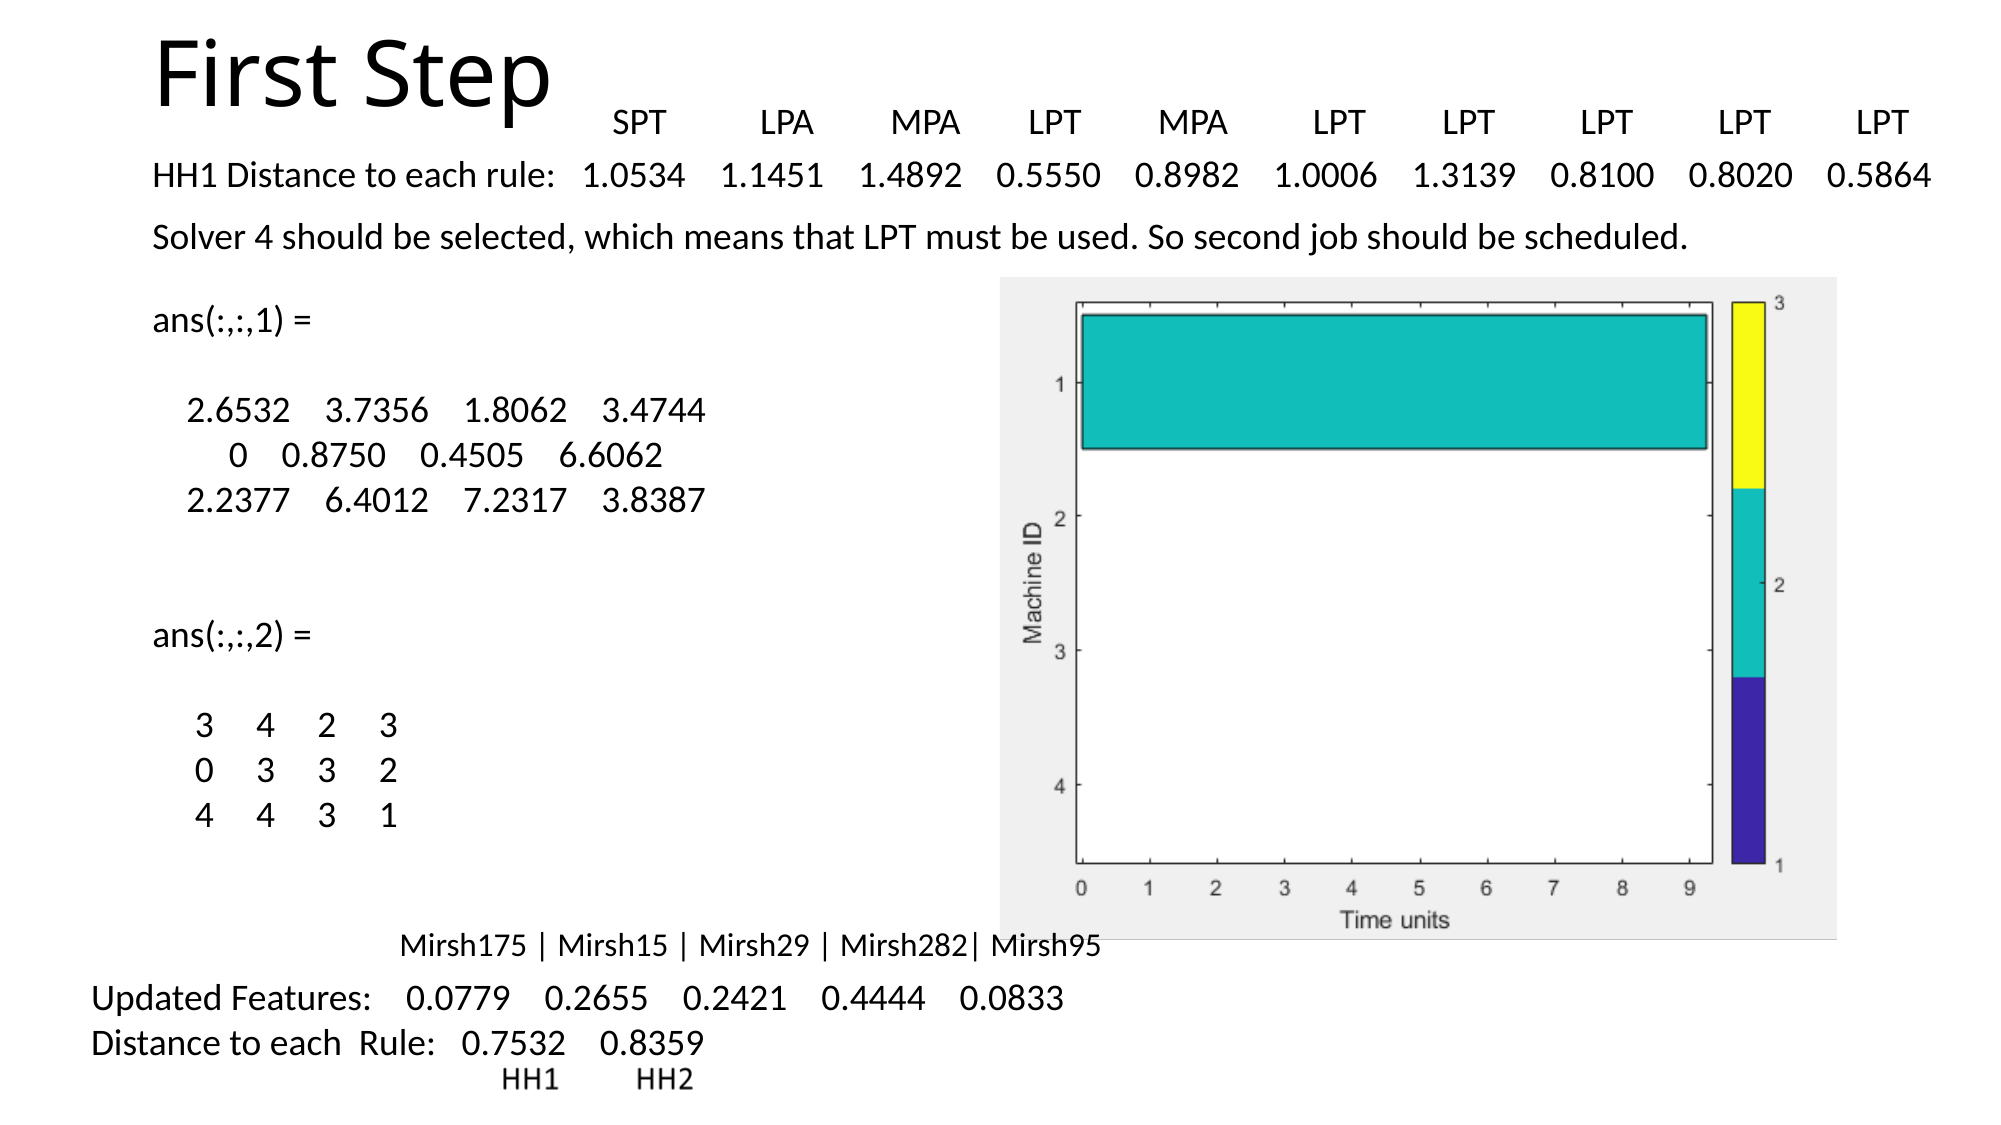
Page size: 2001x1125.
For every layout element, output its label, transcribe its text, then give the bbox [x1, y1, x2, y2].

text_box ans(:,:,1) = 2.6532 3.7356 1.8062 3.4744 0 0.8750 0.4505 6.6062 2.2377 6.4012 7.2317 3.8387 ans(:,:,2) = 3 4 2 3 0 3 3 2 4 4 3 1 [137, 287, 999, 842]
title First Step [137, 6, 1863, 147]
text_box Updated Features: 0.0779 0.2655 0.2421 0.4444 0.0833 Distance to each Rule: 0.7532 0.8359 [76, 965, 1863, 1115]
picture [480, 1047, 715, 1119]
text_box SPT LPA MPA LPT MPA LPT LPT LPT LPT LPT [597, 94, 2000, 151]
picture [999, 277, 1837, 940]
text_box Mirsh175 | Mirsh15 | Mirsh29 | Mirsh282| Mirsh95 [384, 915, 1248, 970]
list HH1 Distance to each rule: 1.0534 1.1451 1.4892 0.5550 0.8982 1.0006 1.3139 0.8100 0.8020 0.5864 Solver 4 should be selected, which means that LPT must be used. So second job should be scheduled. [137, 147, 2000, 987]
